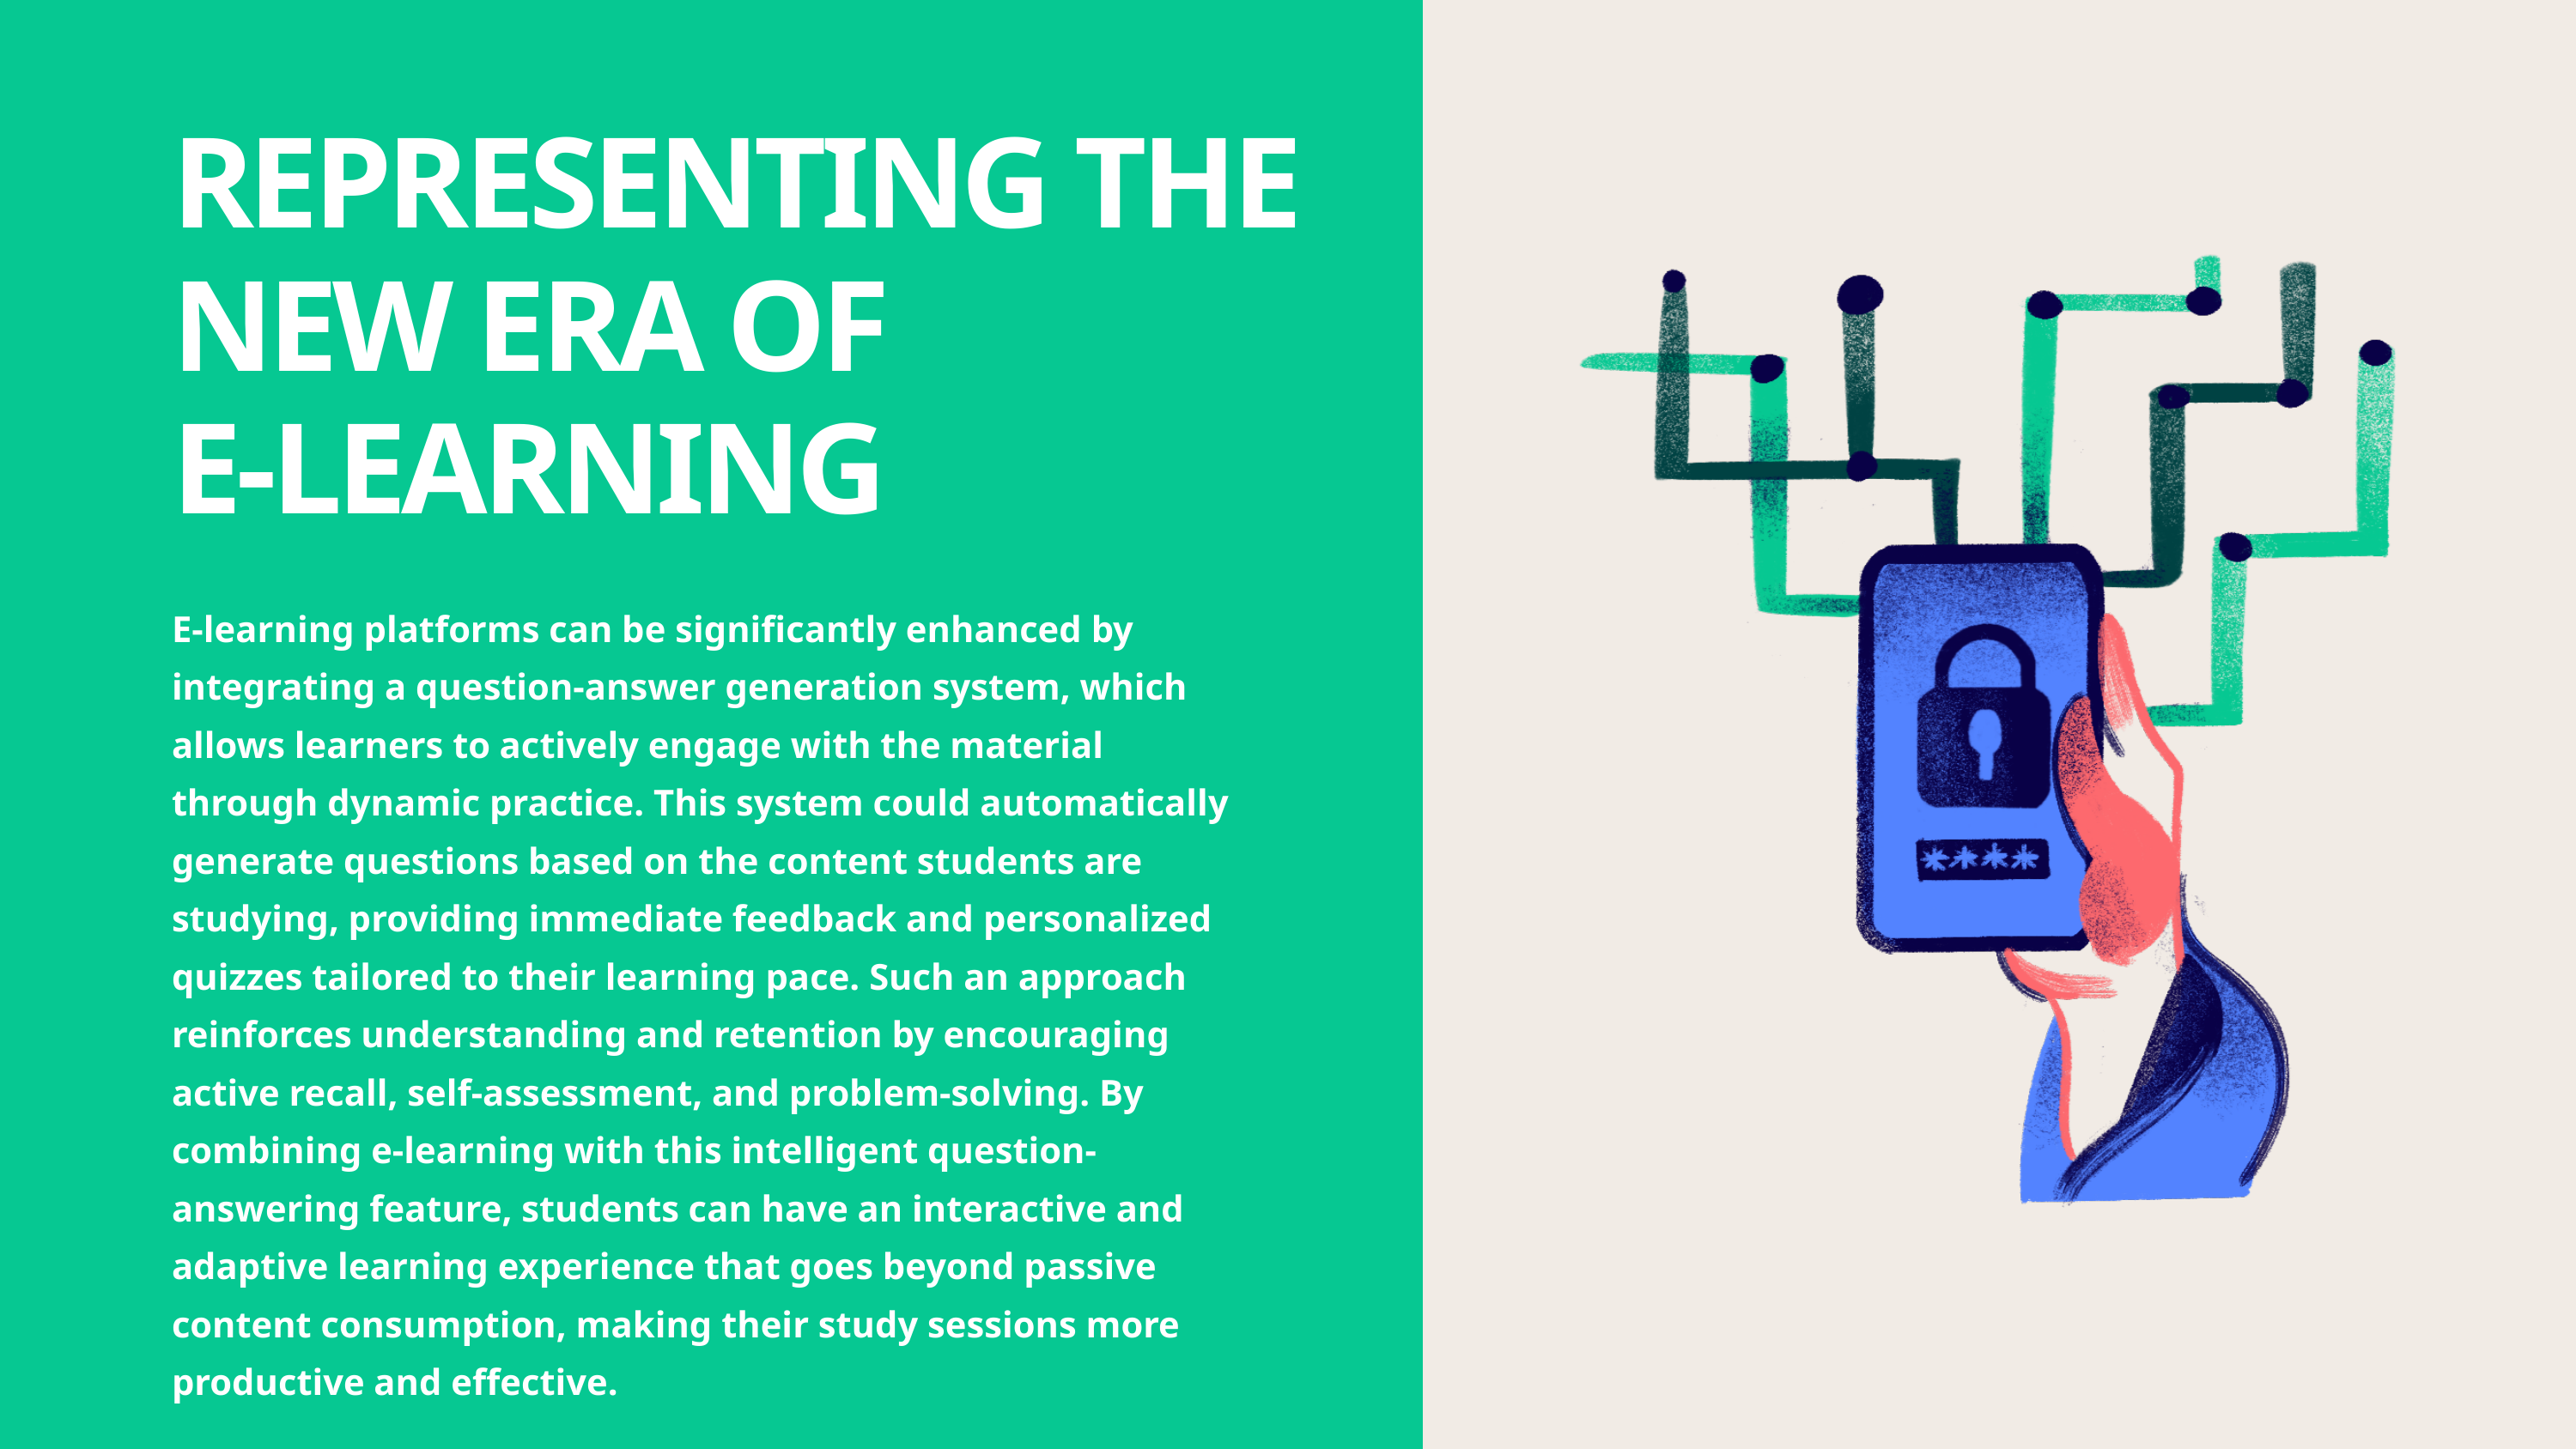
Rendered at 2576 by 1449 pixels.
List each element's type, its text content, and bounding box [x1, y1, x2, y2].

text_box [1422, 0, 2576, 1449]
text_box REPRESENTING THE NEW ERA OF E-LEARNING [171, 110, 1353, 539]
text_box E-learning platforms can be significantly enhanced by integrating a question-answer generation system, which allows learners to actively engage with the material through dynamic practice. This system could automatically generate questions based on the content students are studying, providing immediate feedback and personalized quizzes tailored to their learning pace. Such an approach reinforces understanding and retention by encouraging active recall, self-assessment, and problem-solving. By combining e-learning with this intelligent question-answering feature, students can have an interactive and adaptive learning experience that goes beyond passive content consumption, making their study sessions more productive and effective. [171, 591, 1238, 1403]
